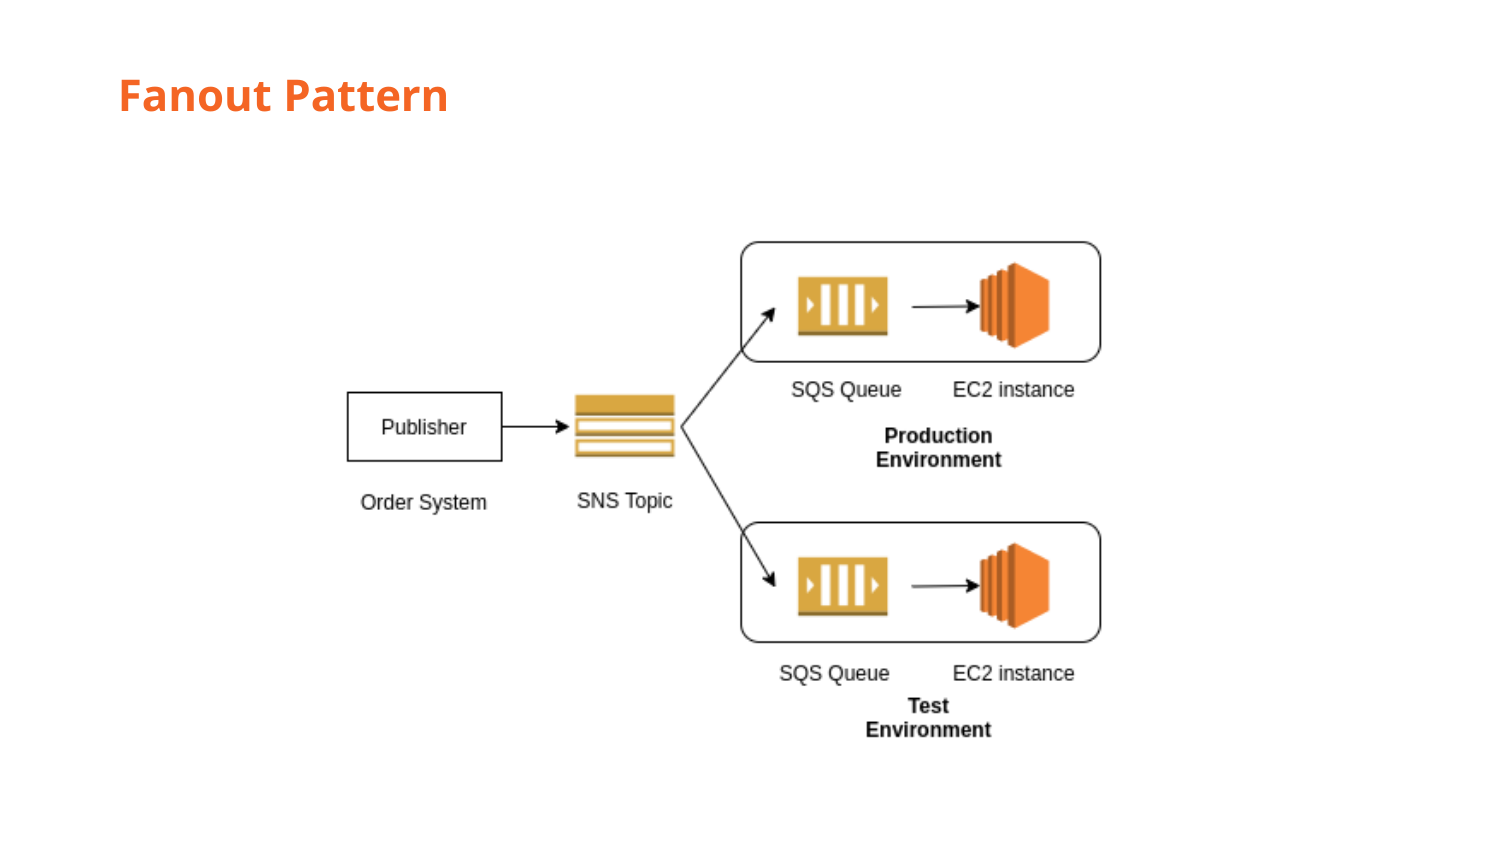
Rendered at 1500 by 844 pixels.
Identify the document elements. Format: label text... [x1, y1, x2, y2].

picture [295, 204, 1134, 752]
title Fanout Pattern [102, 52, 1327, 179]
